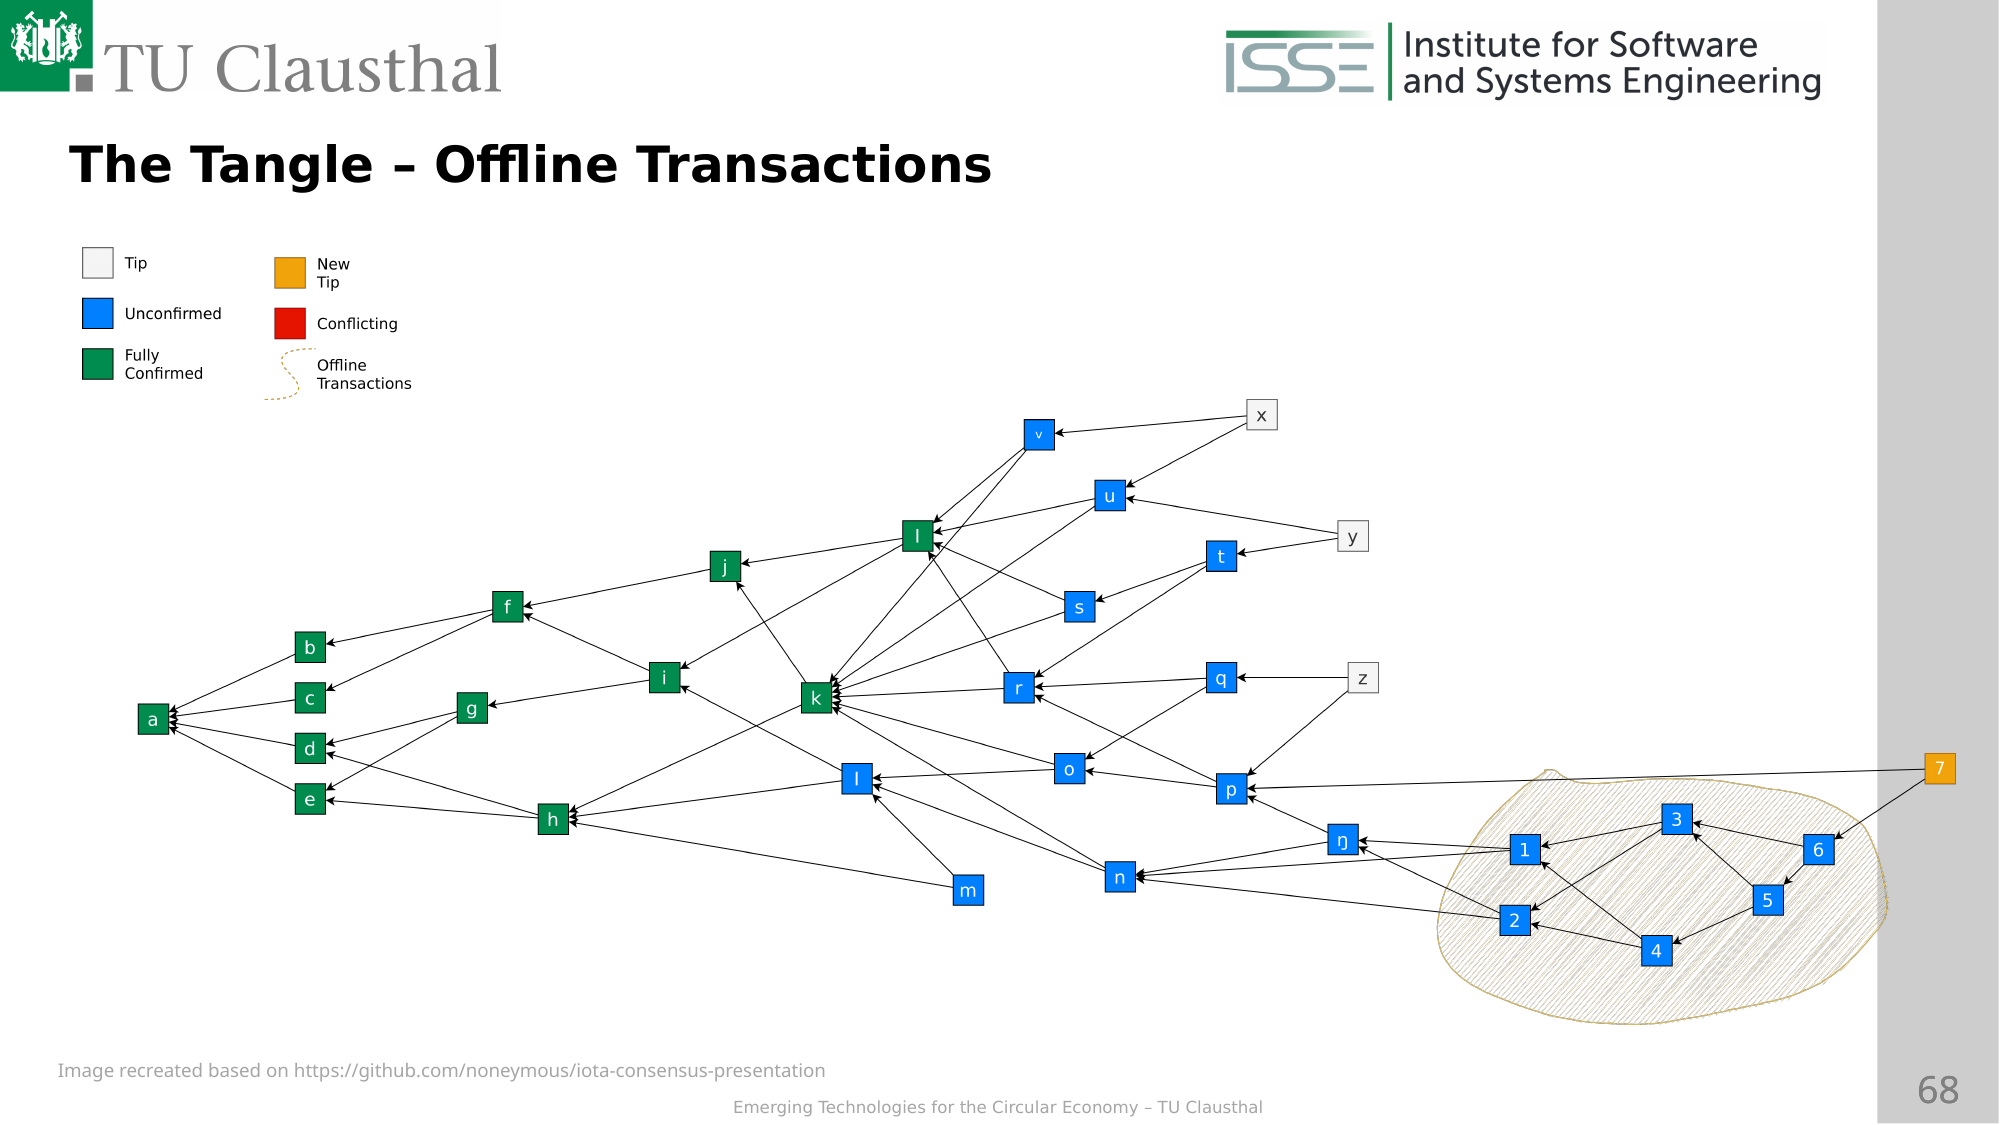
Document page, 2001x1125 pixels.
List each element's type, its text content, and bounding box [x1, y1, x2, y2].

text_box The Tangle – Offline Transactions [54, 125, 1818, 207]
picture [1218, 22, 1826, 107]
picture [82, 247, 1956, 1025]
text_box Image recreated based on https://github.com/noneymous/iota-consensus-presentation [43, 1051, 1520, 1089]
picture [0, 0, 501, 92]
